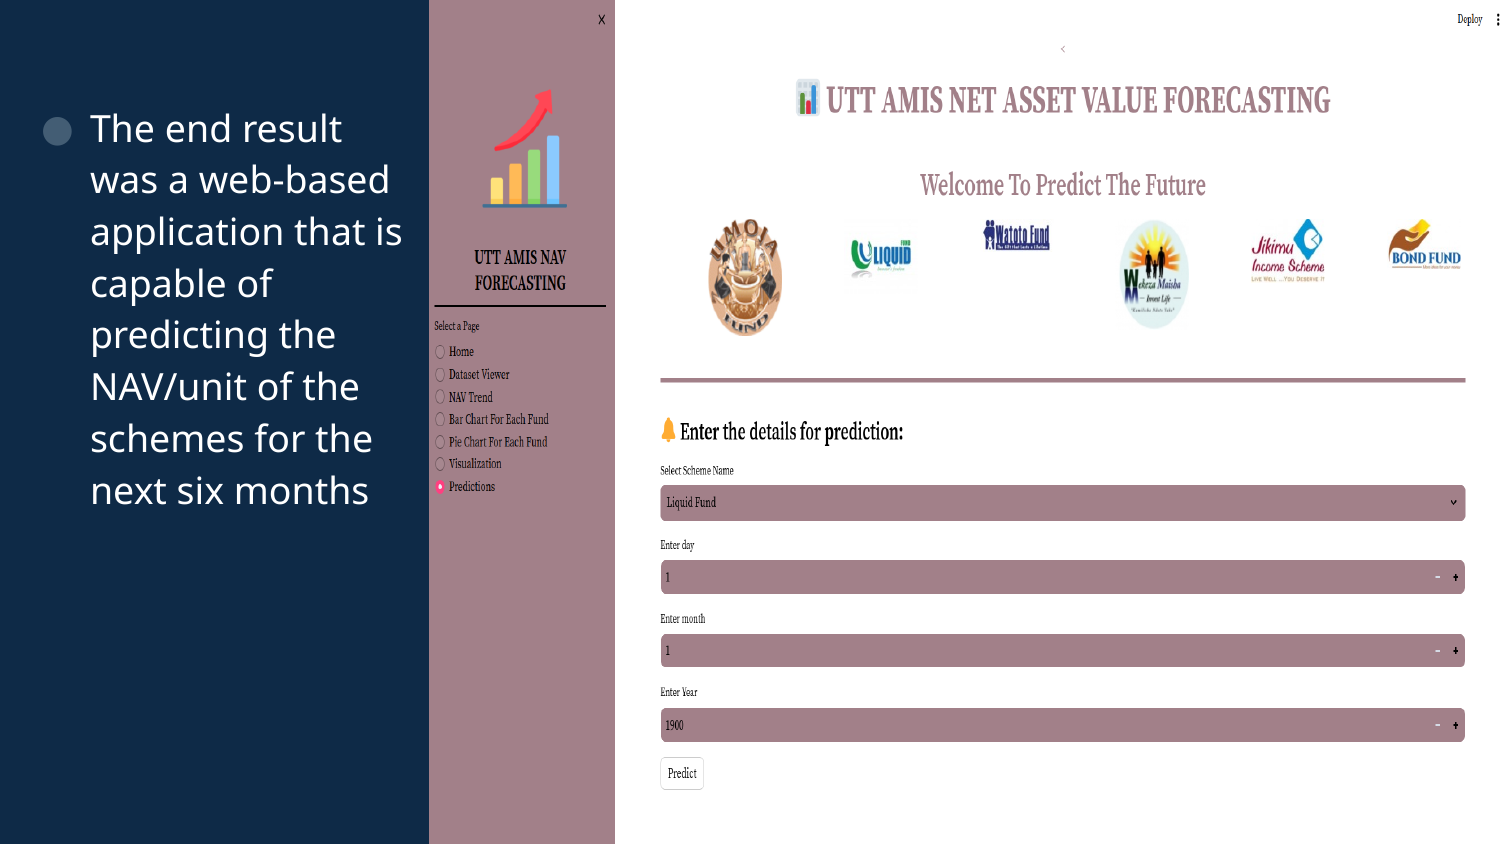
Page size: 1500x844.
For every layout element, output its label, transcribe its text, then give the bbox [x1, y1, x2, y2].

picture [429, 0, 1500, 844]
list The end result was a web-based application that is capable of predicting the NAV/unit of the schemes for the next six months [0, 82, 421, 634]
